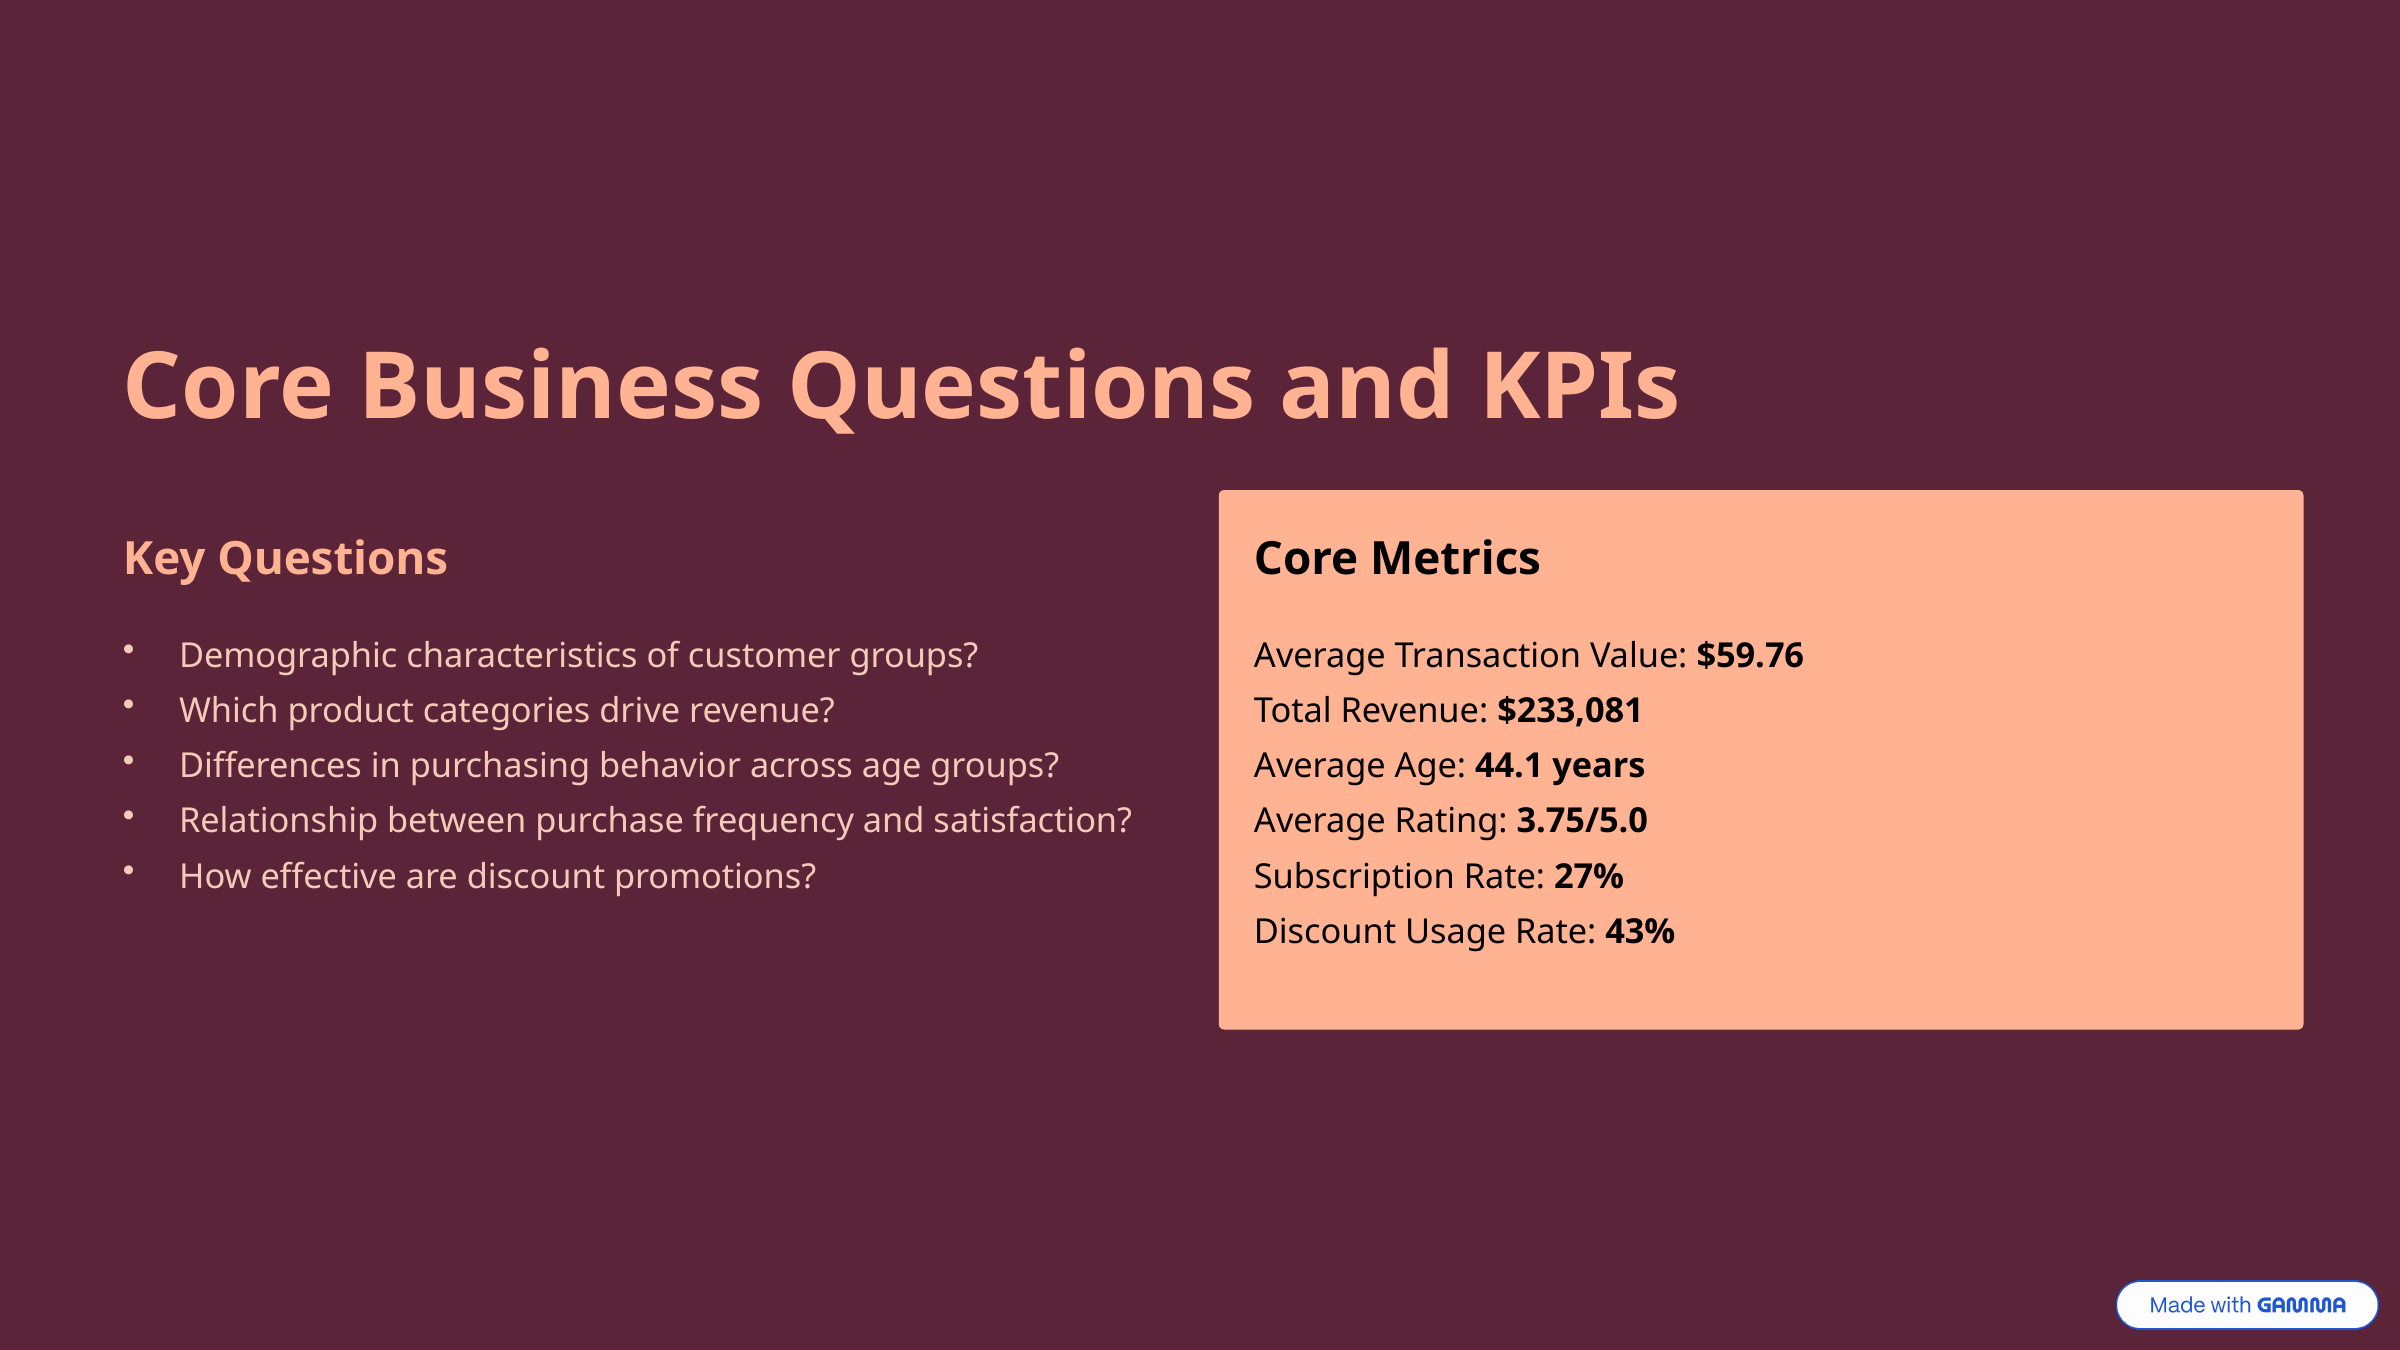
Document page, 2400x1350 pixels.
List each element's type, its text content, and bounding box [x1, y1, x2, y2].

text_box Core Business Questions and KPIs [122, 320, 1646, 438]
picture [2106, 1271, 2389, 1339]
text_box [1218, 490, 2304, 1030]
text_box Core Metrics [1253, 525, 1723, 584]
text_box Key Questions [122, 525, 592, 584]
text_box Demographic characteristics of customer groups? Which product categories drive revenue? Differences in purchasing behavior across age groups? Relationship between purchase frequency and satisfaction? How effective are discount promotions? [122, 618, 1158, 956]
text_box Average Transaction Value: $59.76 Total Revenue: $233,081 Average Age: 44.1 years Average Rating: 3.75/5.0 Subscription Rate: 27% Discount Usage Rate: 43% [1253, 618, 2269, 956]
